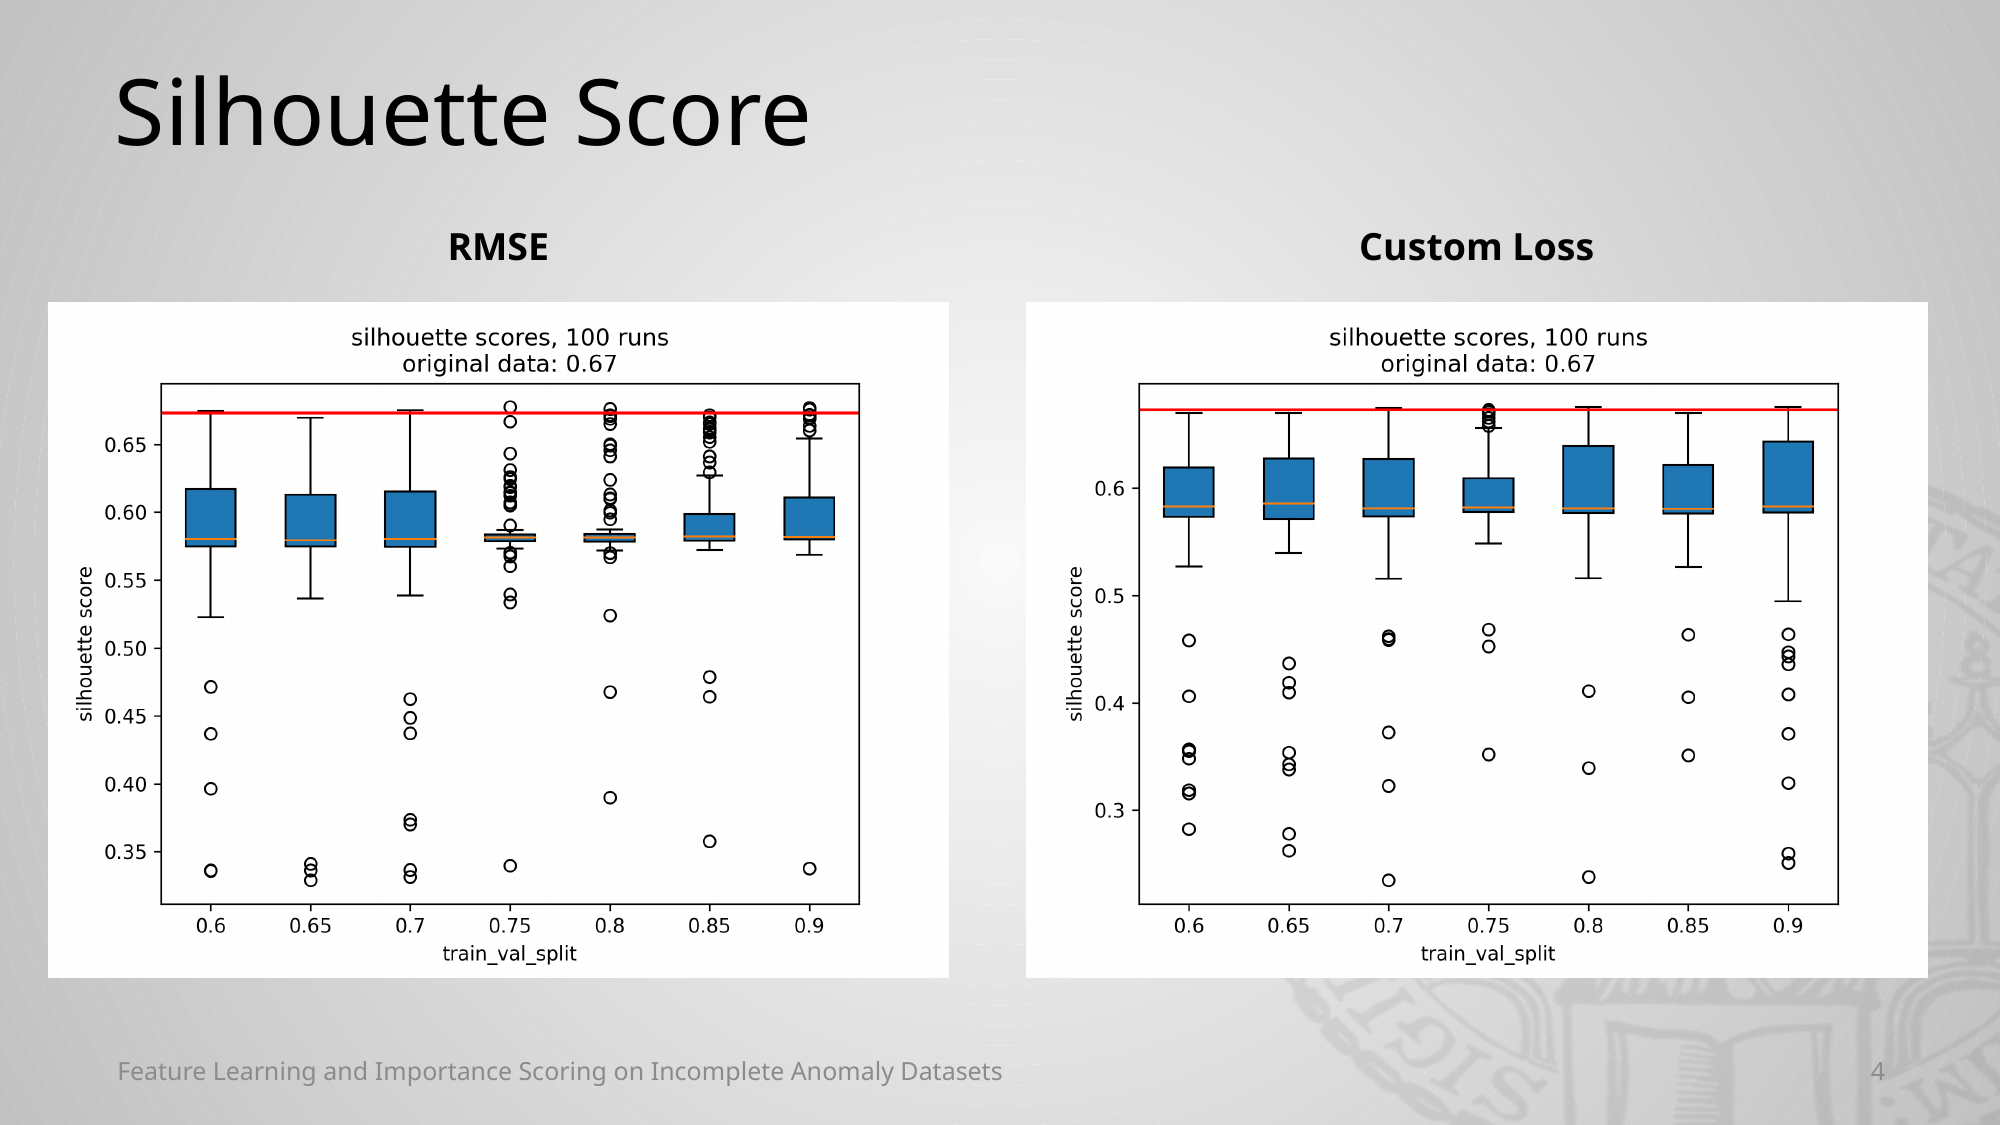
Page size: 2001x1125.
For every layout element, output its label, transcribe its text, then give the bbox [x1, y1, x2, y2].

footer Feature Learning and Importance Scoring on Incomplete Anomaly Datasets [102, 1042, 1552, 1103]
text_box RMSE [432, 215, 564, 276]
picture [1026, 302, 2000, 1125]
slide_number 4 [1582, 1042, 1900, 1103]
text_box Custom Loss [1344, 215, 1610, 276]
title Silhouette Score [99, 45, 1900, 173]
picture [47, 302, 949, 979]
